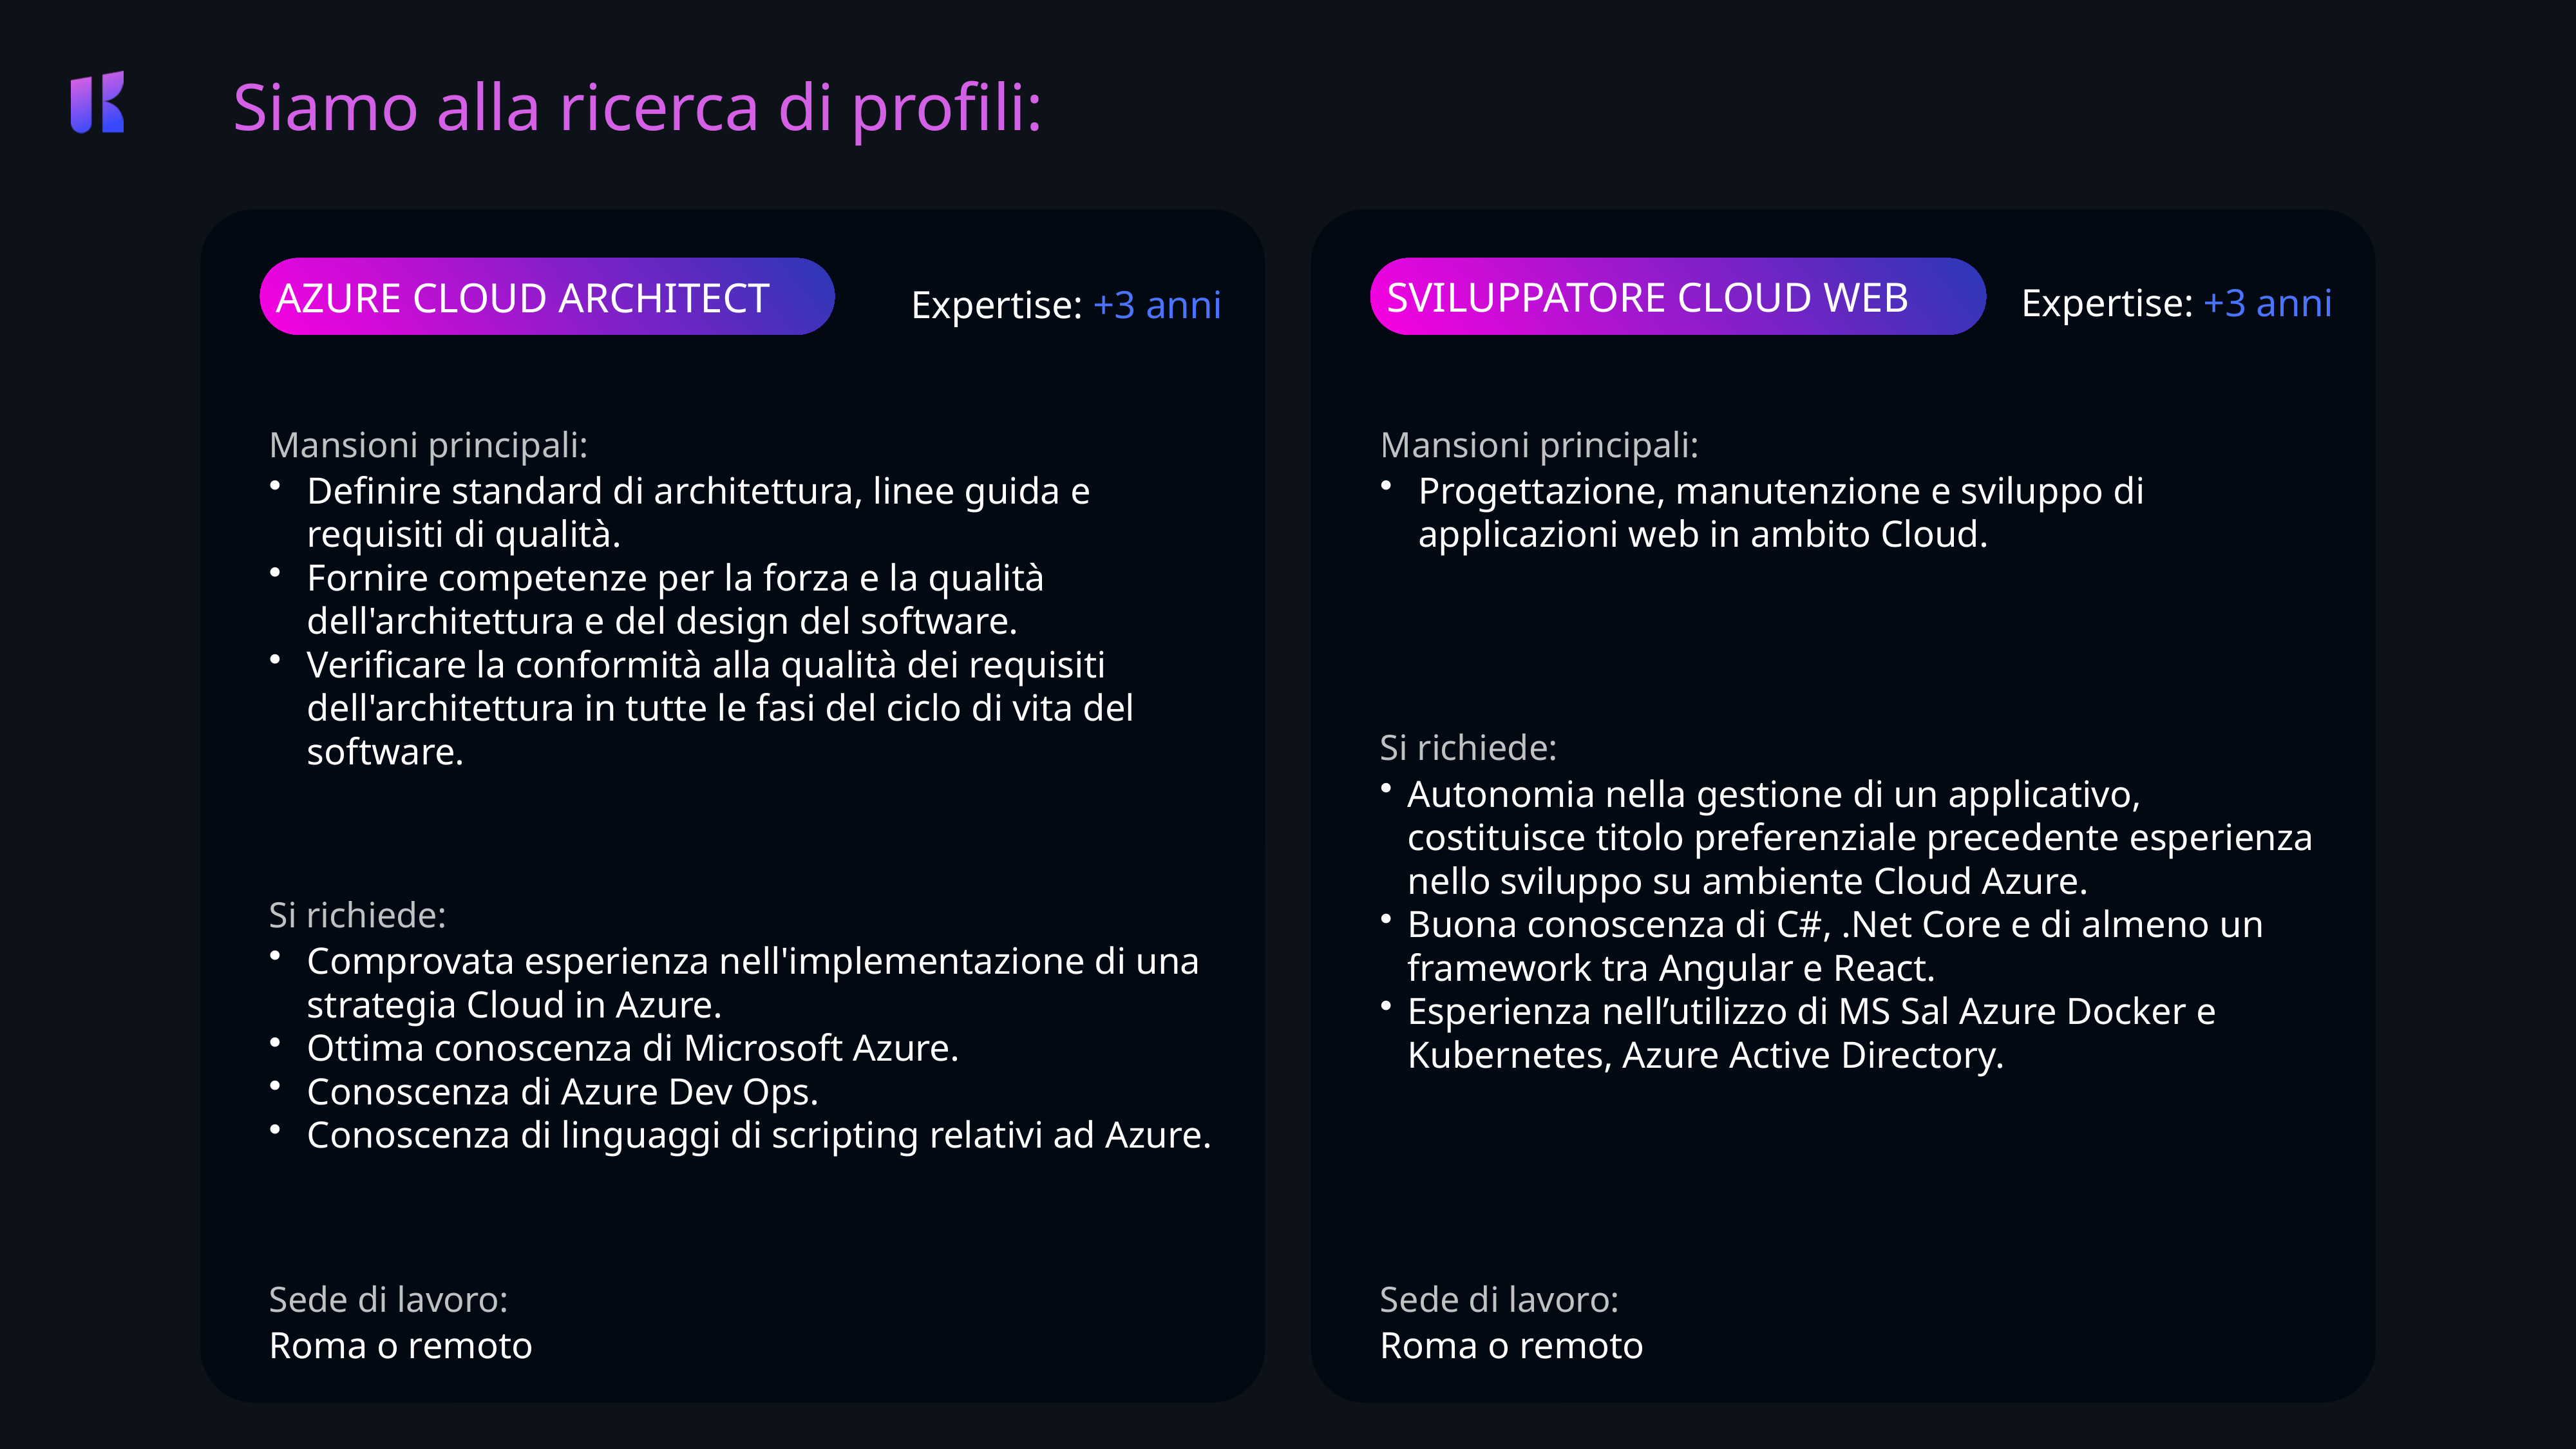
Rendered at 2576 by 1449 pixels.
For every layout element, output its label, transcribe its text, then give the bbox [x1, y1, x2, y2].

text_box [279, 258, 815, 263]
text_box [1370, 690, 2329, 1128]
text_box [259, 1242, 1169, 1382]
text_box [1311, 209, 2376, 1403]
text_box AZURE CLOUD ARCHITECT [267, 263, 856, 331]
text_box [259, 387, 1218, 814]
text_box [281, 331, 813, 335]
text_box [1370, 387, 2300, 577]
text_box [200, 209, 1265, 1403]
text_box Siamo alla ricerca di profili: [223, 56, 1171, 153]
text_box [1392, 258, 1965, 262]
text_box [259, 857, 1238, 1193]
picture [71, 71, 124, 134]
text_box [1390, 330, 1966, 335]
text_box [260, 274, 267, 318]
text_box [1370, 1242, 2280, 1382]
text_box Expertise: +3 anni [2011, 247, 2349, 334]
text_box SVILUPPATORE CLOUD WEB [1377, 262, 1987, 330]
text_box [1370, 275, 1377, 318]
text_box Expertise: +3 anni [901, 249, 1238, 336]
